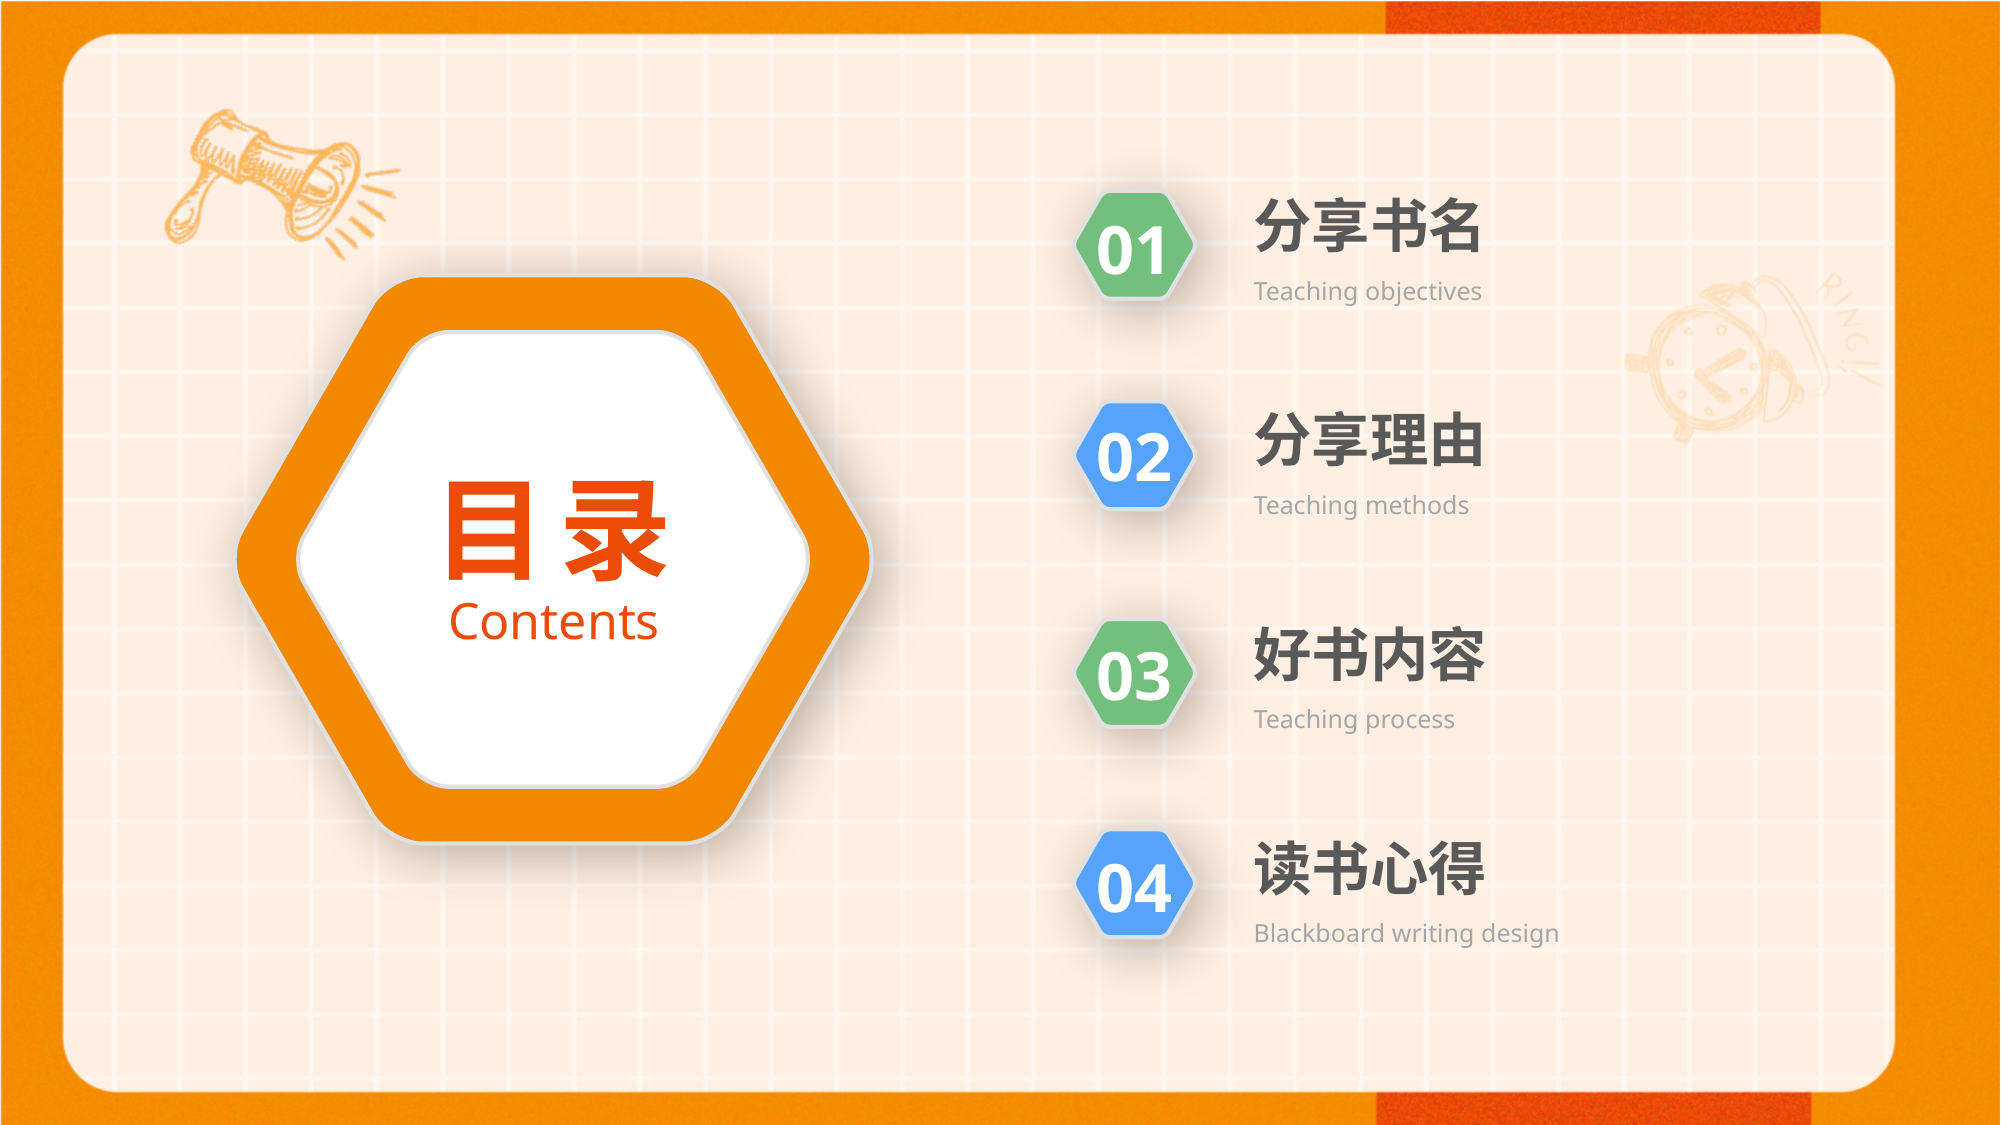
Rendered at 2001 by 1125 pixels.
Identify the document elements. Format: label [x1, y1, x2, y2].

text_box [1073, 824, 1794, 953]
text_box [1073, 610, 1794, 739]
text_box [1073, 396, 1794, 525]
text_box [0, 0, 2000, 1125]
text_box [1073, 181, 1794, 311]
